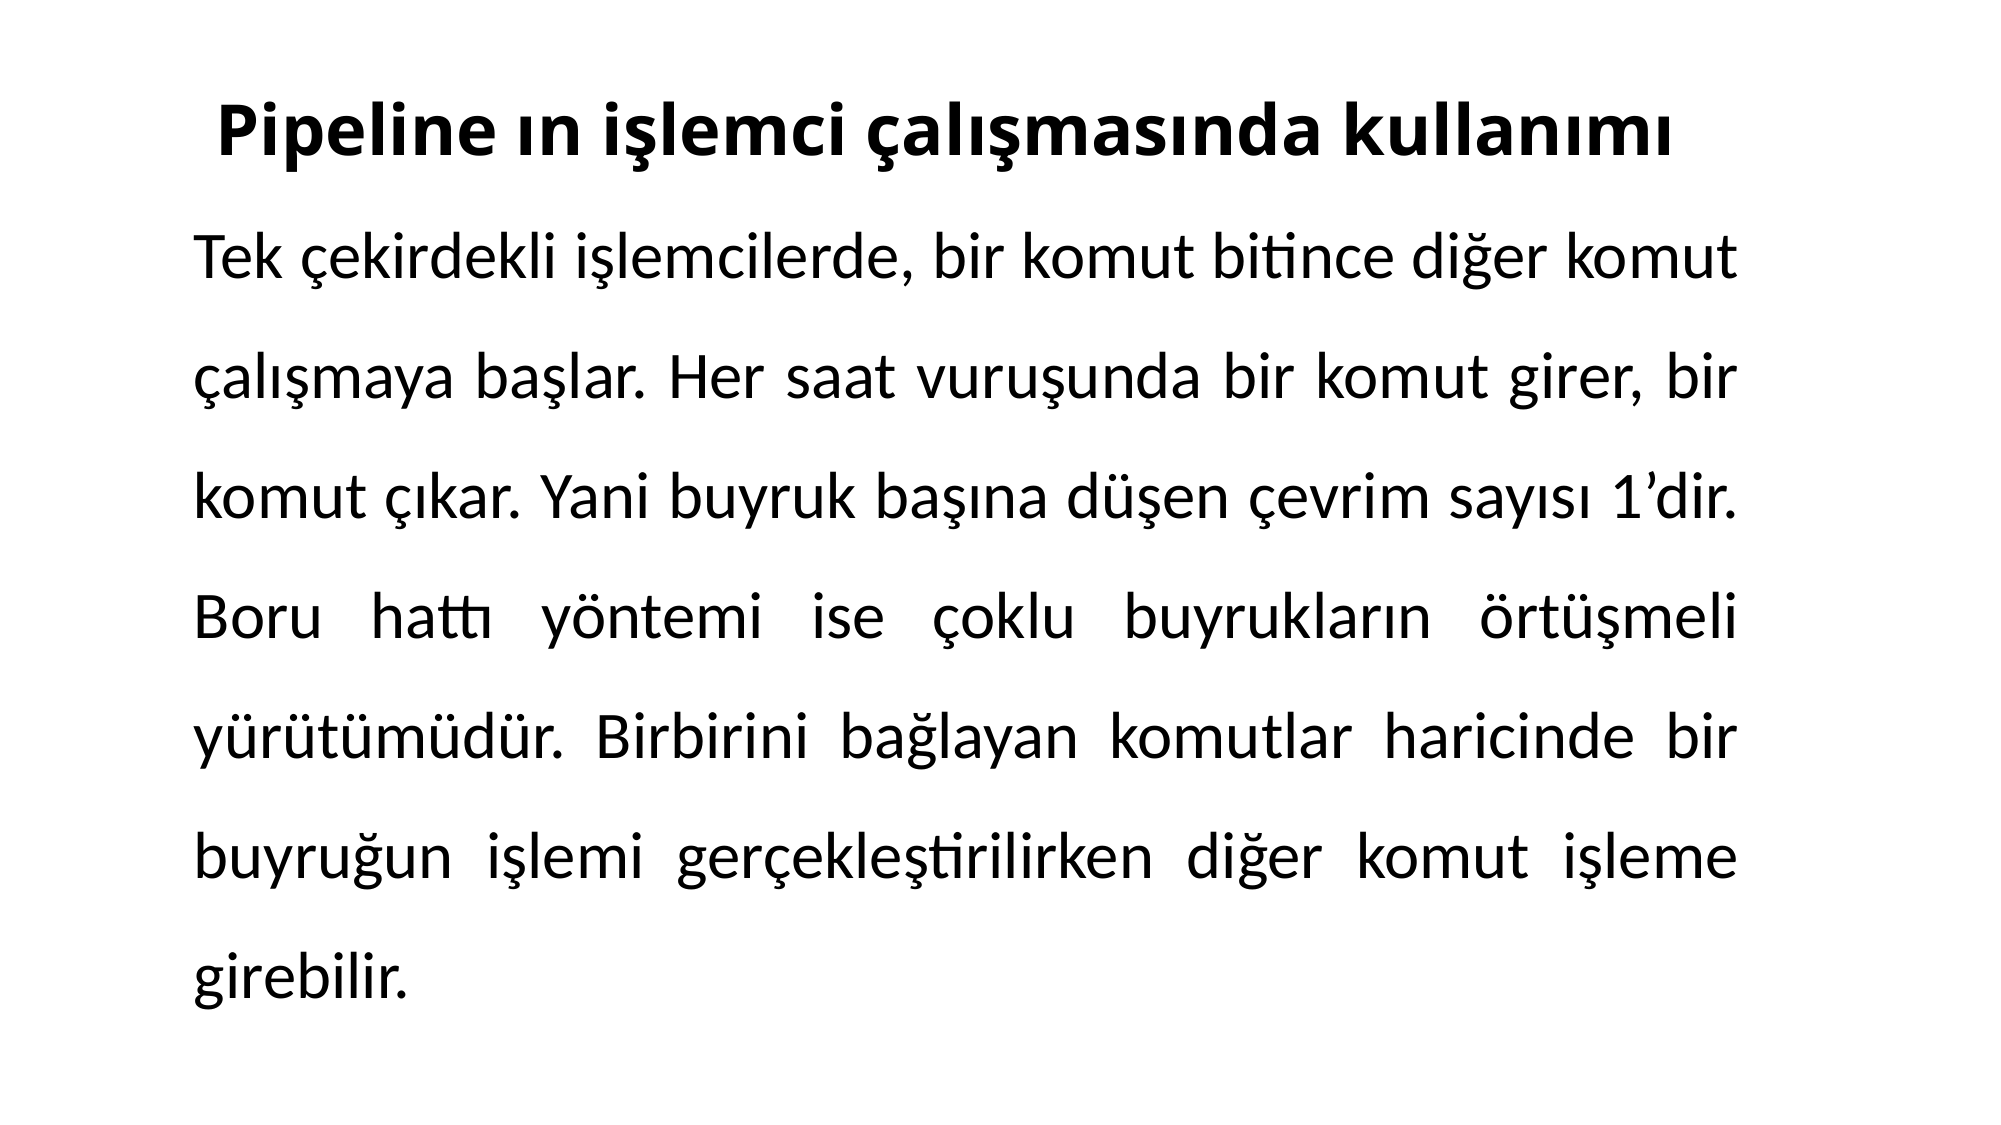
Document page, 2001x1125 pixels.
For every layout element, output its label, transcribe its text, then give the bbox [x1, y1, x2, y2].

text_box Tek çekirdekli işlemcilerde, bir komut bitince diğer komut çalışmaya başlar. Her saat vuruşunda bir komut girer, bir komut çıkar. Yani buyruk başına düşen çevrim sayısı 1’dir. Boru hattı yöntemi ise çoklu buyrukların örtüşmeli yürütümüdür. Birbirini bağlayan komutlar haricinde bir buyruğun işlemi gerçekleştirilirken diğer komut işleme girebilir. [179, 164, 1754, 1020]
title Pipeline ın işlemci çalışmasında kullanımı [195, 48, 1696, 164]
